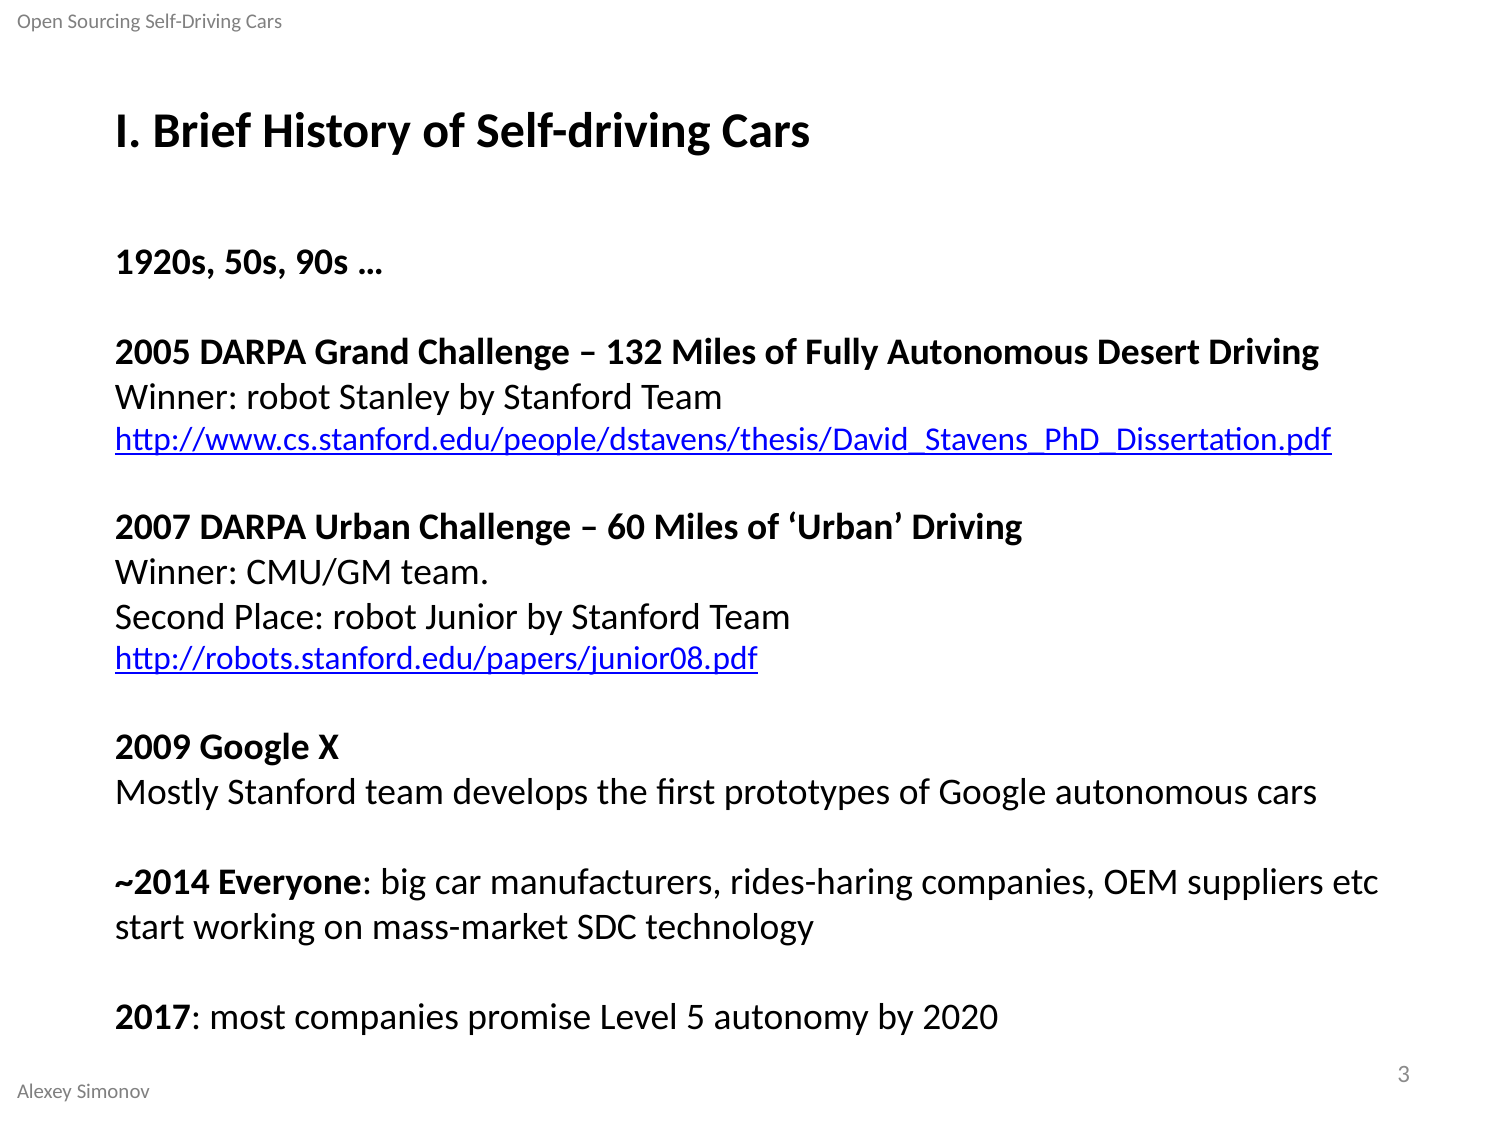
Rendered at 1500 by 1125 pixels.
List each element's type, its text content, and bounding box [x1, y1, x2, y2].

text_box I. Brief History of Self-driving Cars [353, 89, 1144, 165]
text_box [2, 0, 349, 1111]
slide_number 3 [1074, 1042, 1425, 1103]
text_box 1920s, 50s, 90s … 2005 DARPA Grand Challenge – 132 Miles of Fully Autonomous Desert Driving Winner: robot Stanley by Stanford Team http://www.cs.stanford.edu/people/dstavens/thesis/David_Stavens_PhD_Dissertation.pdf 2007 DARPA Urban Challenge – 60 Miles of ‘Urban’ Driving Winner: CMU/GM team. Second Place: robot Junior by Stanford Team http://robots.stanford.edu/papers/junior08.pdf 2009 Google X Mostly Stanford team develops the first prototypes of Google autonomous cars ~2014 Everyone: big car manufacturers, rides-haring companies, OEM suppliers etc start working on mass-market SDC technology 2017: most companies promise Level 5 autonomy by 2020 [353, 184, 1400, 1089]
